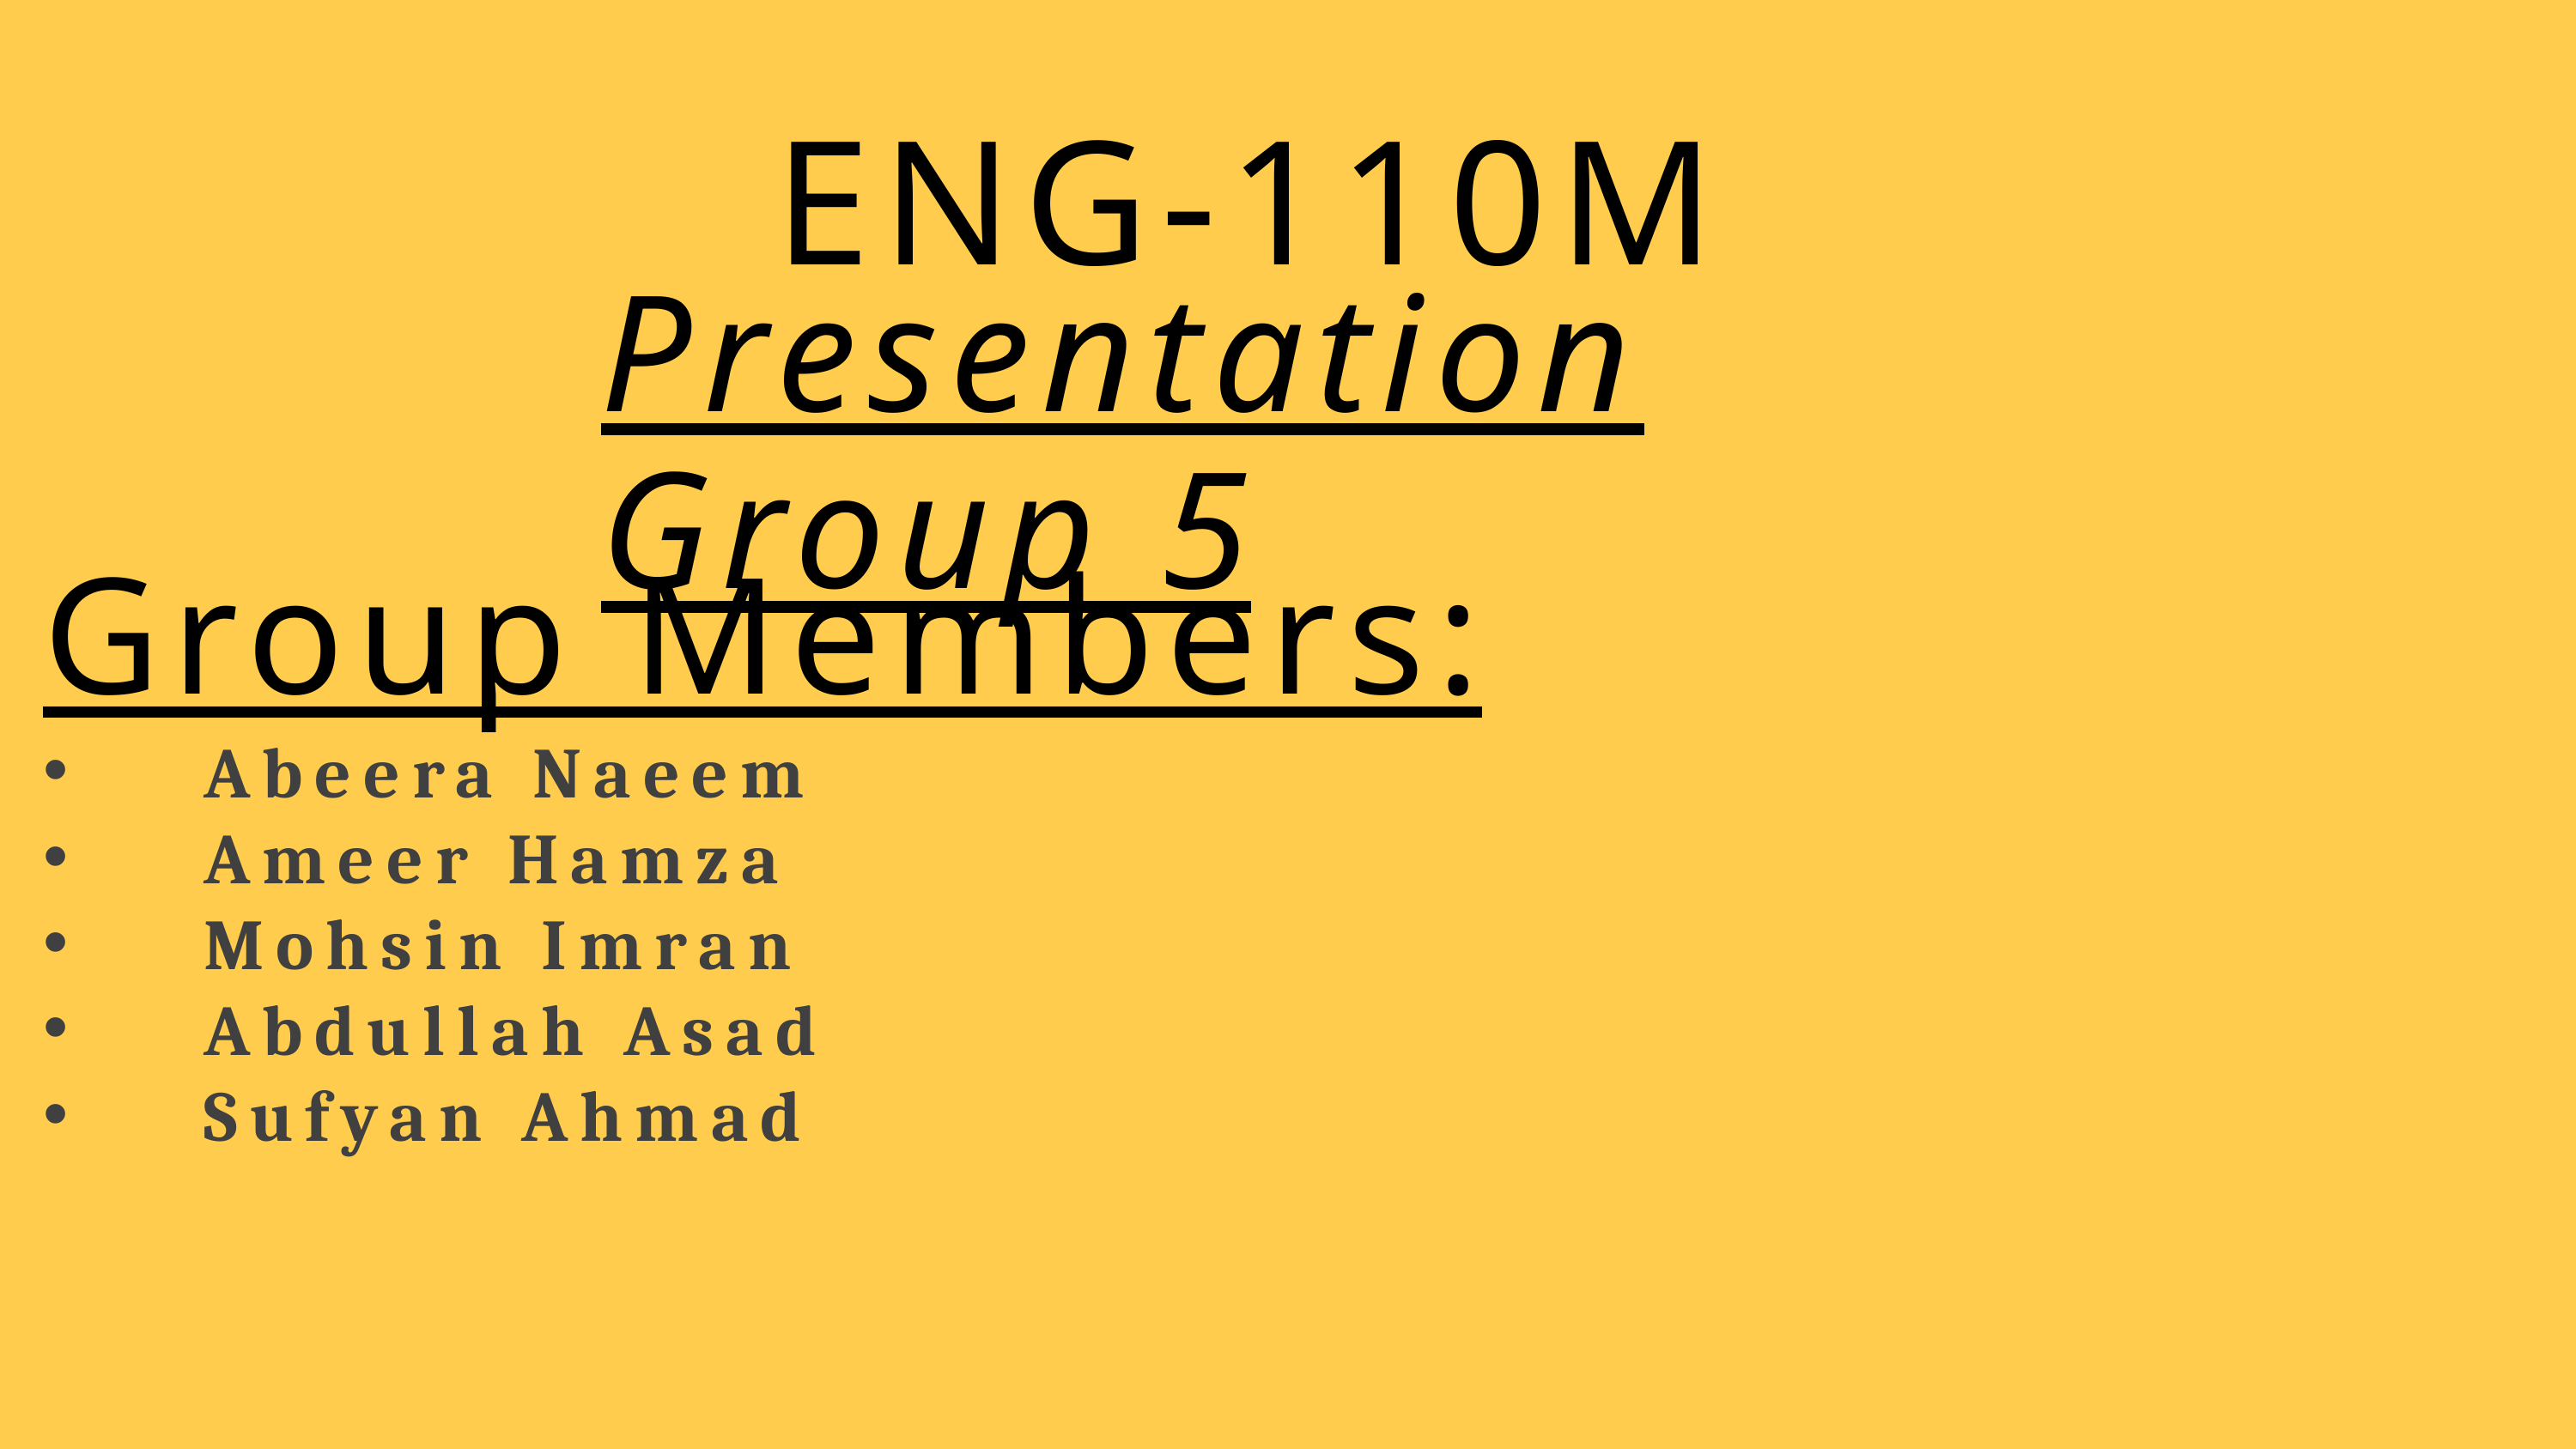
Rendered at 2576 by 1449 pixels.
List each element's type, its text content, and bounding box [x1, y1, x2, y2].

text_box ENG-110M [106, 121, 2384, 300]
text_box Presentation Group 5 [600, 266, 1986, 549]
text_box Group Members: Abeera Naeem Ameer Hamza Mohsin Imran Abdullah Asad Sufyan Ahmad [42, 549, 2319, 1333]
